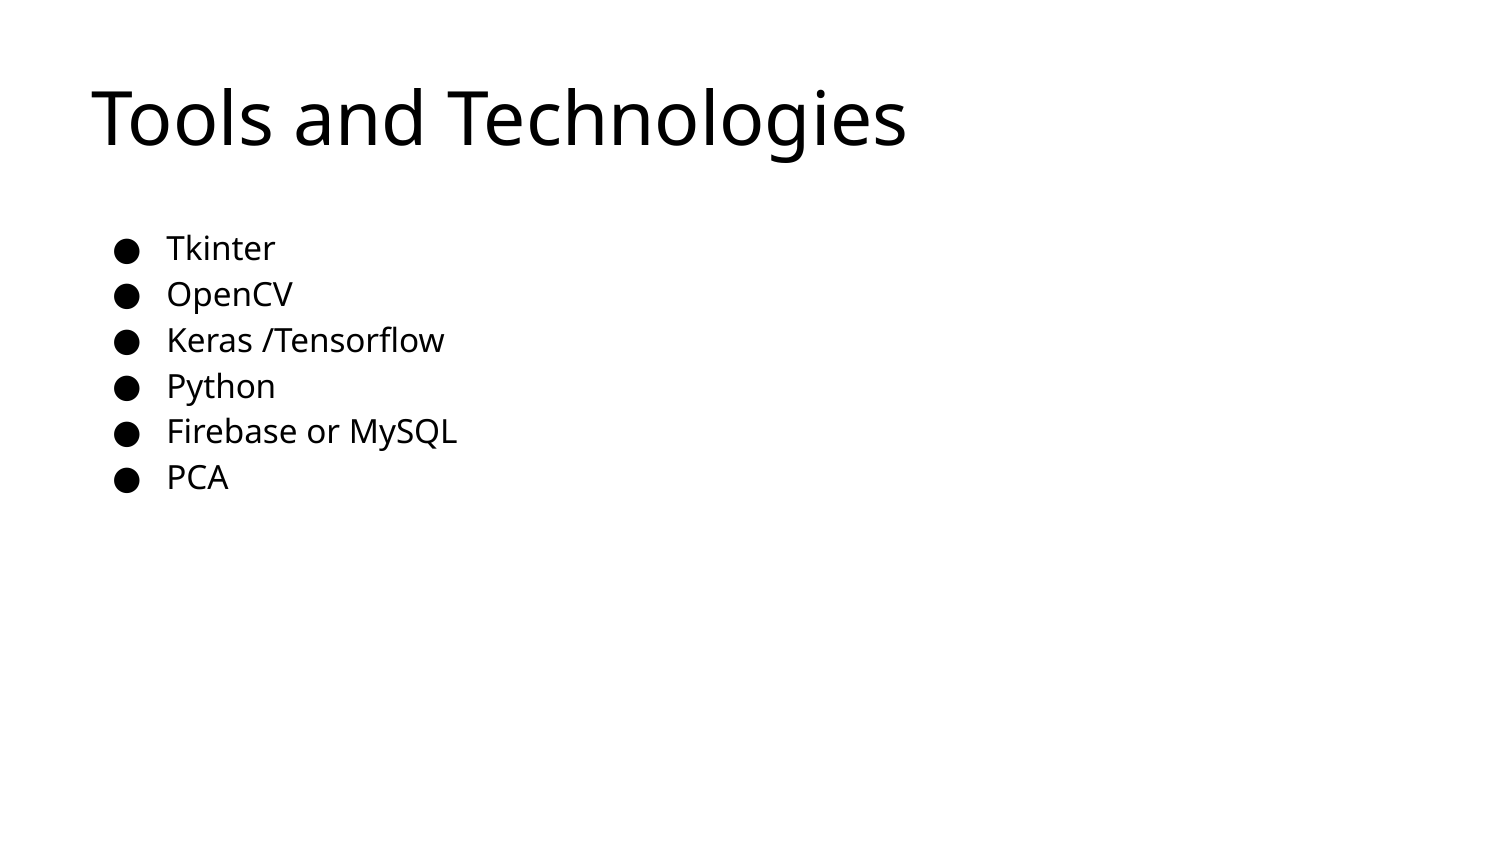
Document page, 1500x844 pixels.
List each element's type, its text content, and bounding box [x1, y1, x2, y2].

title Tools and Technologies [76, 55, 1341, 182]
title Tkinter OpenCV Keras /Tensorflow Python Firebase or MySQL PCA [76, 206, 1351, 722]
